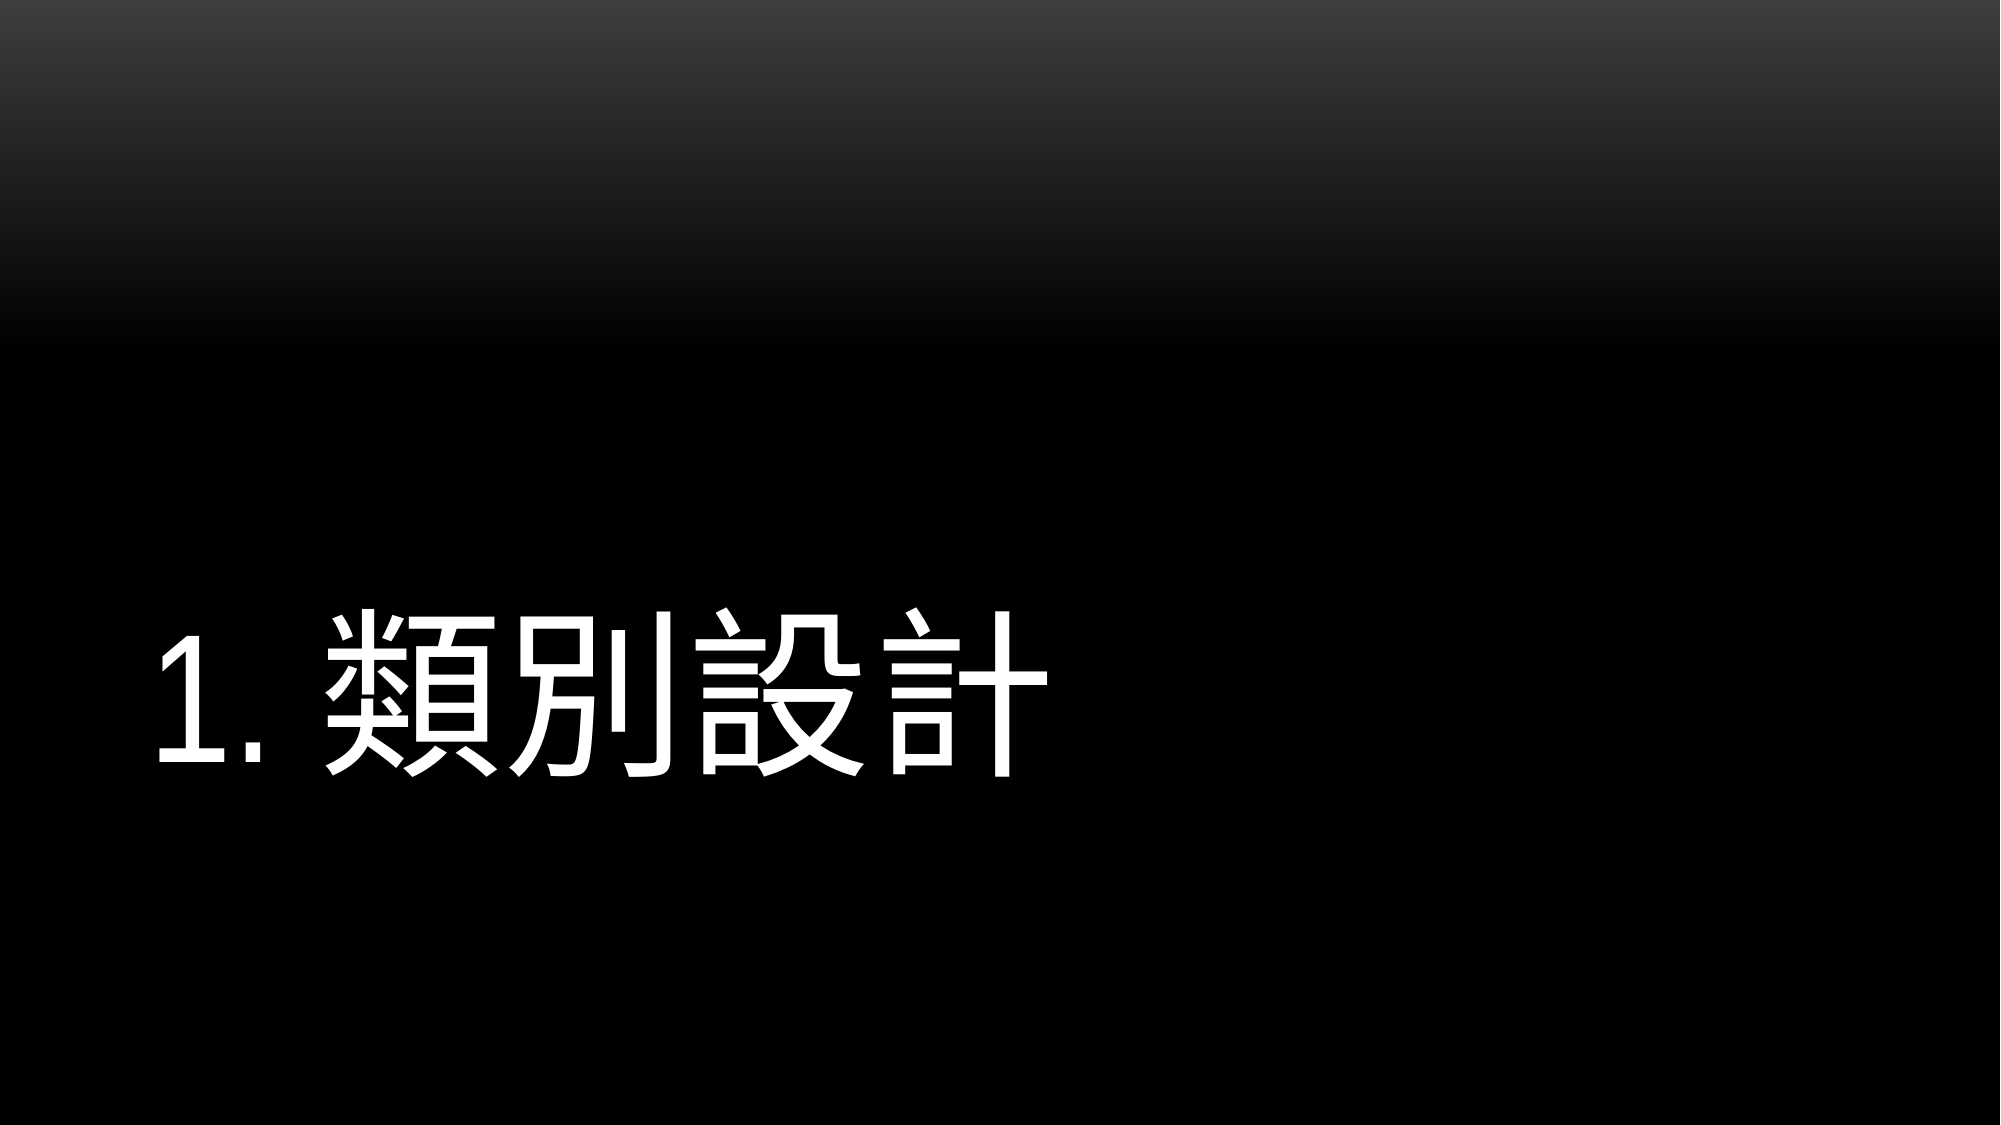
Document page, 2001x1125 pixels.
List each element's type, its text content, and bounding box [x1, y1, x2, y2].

title 1.類別設計 [133, 571, 1858, 795]
